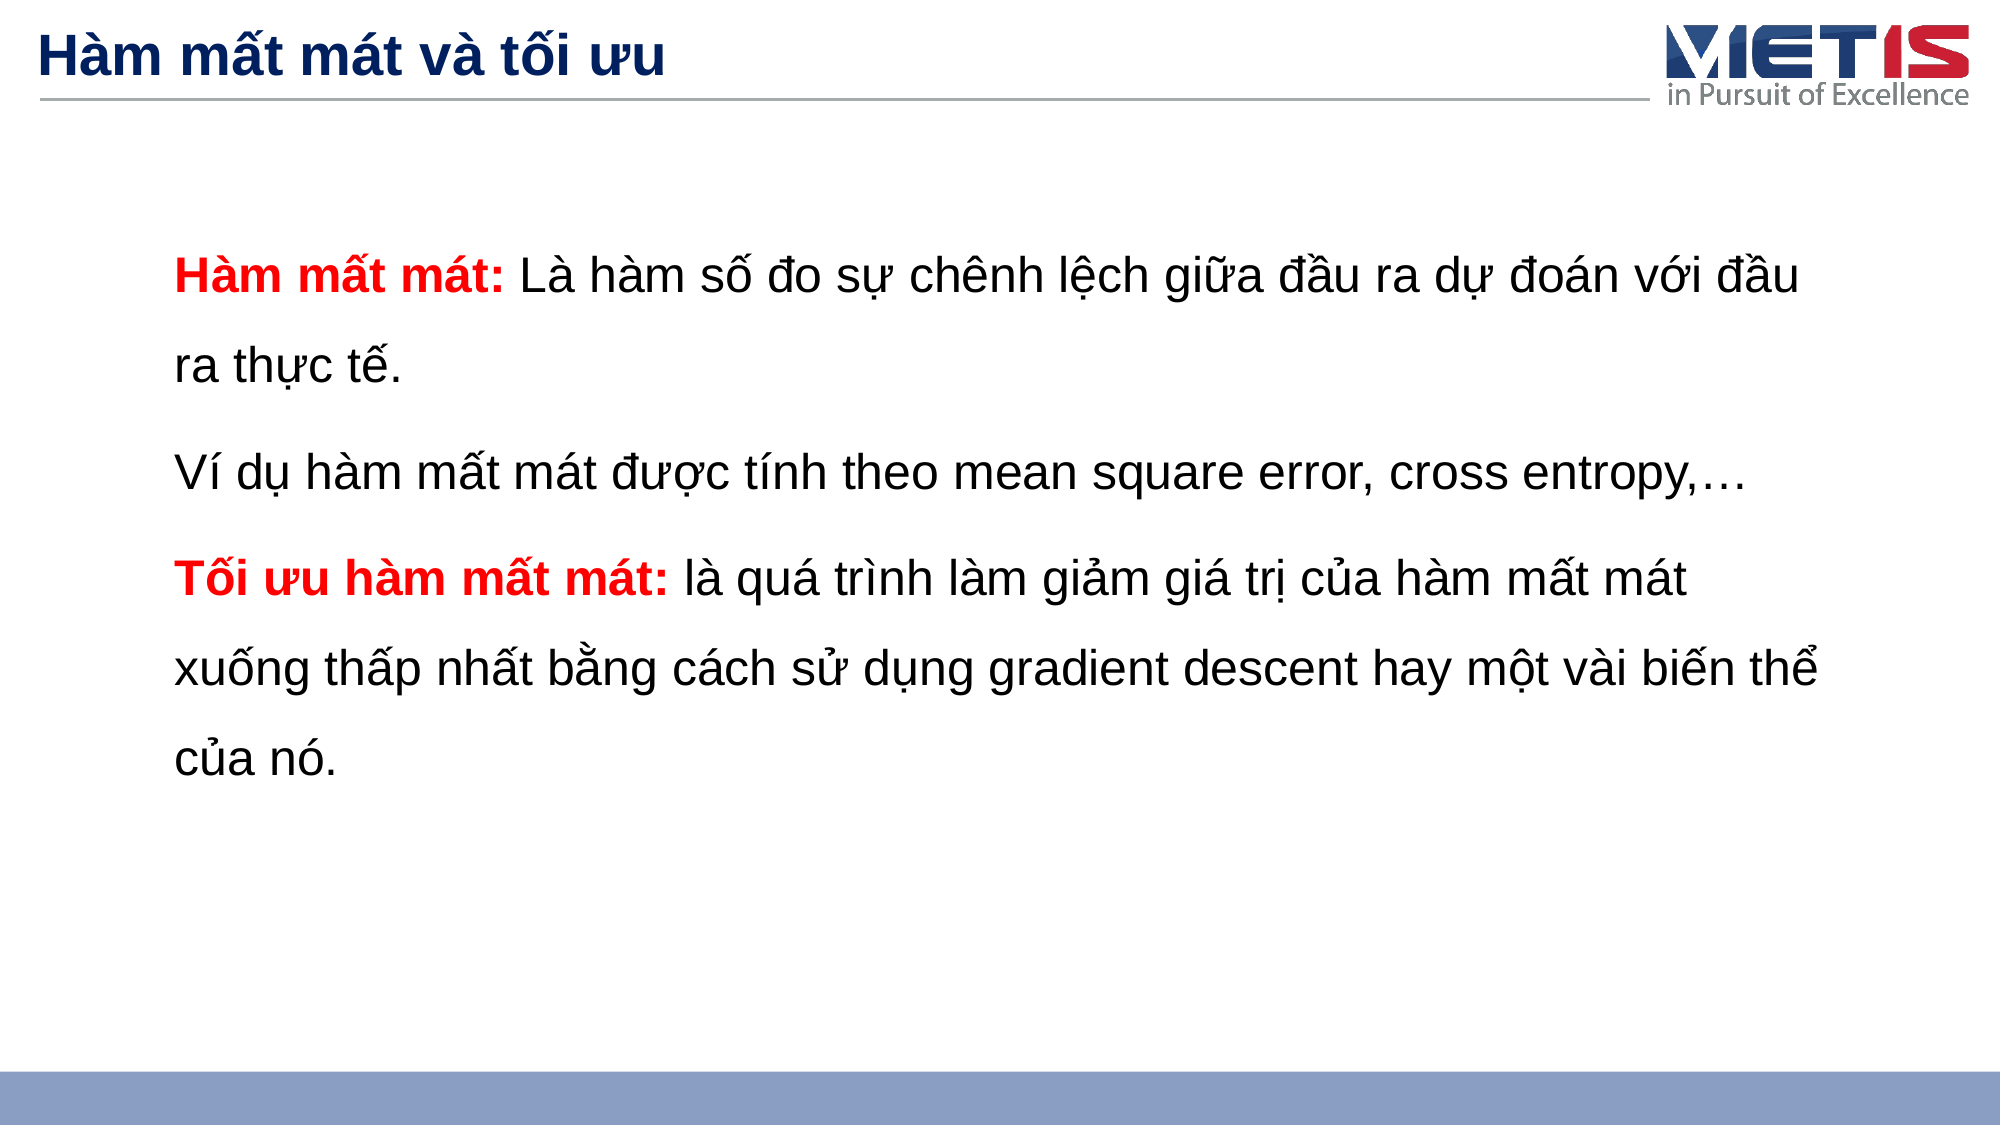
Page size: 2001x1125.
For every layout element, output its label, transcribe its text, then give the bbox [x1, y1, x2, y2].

title Hàm mất mát và tối ưu [37, 17, 1502, 89]
picture [1666, 25, 1969, 105]
list Hàm mất mát: Là hàm số đo sự chênh lệch giữa đầu ra dự đoán với đầu ra thực tế. Ví dụ hàm mất mát được tính theo mean square error, cross entropy,… Tối ưu hàm mất mát: là quá trình làm giảm giá trị của hàm mất mát xuống thấp nhất bằng cách sử dụng gradient descent hay một vài biến thể của nó. [174, 212, 1825, 781]
